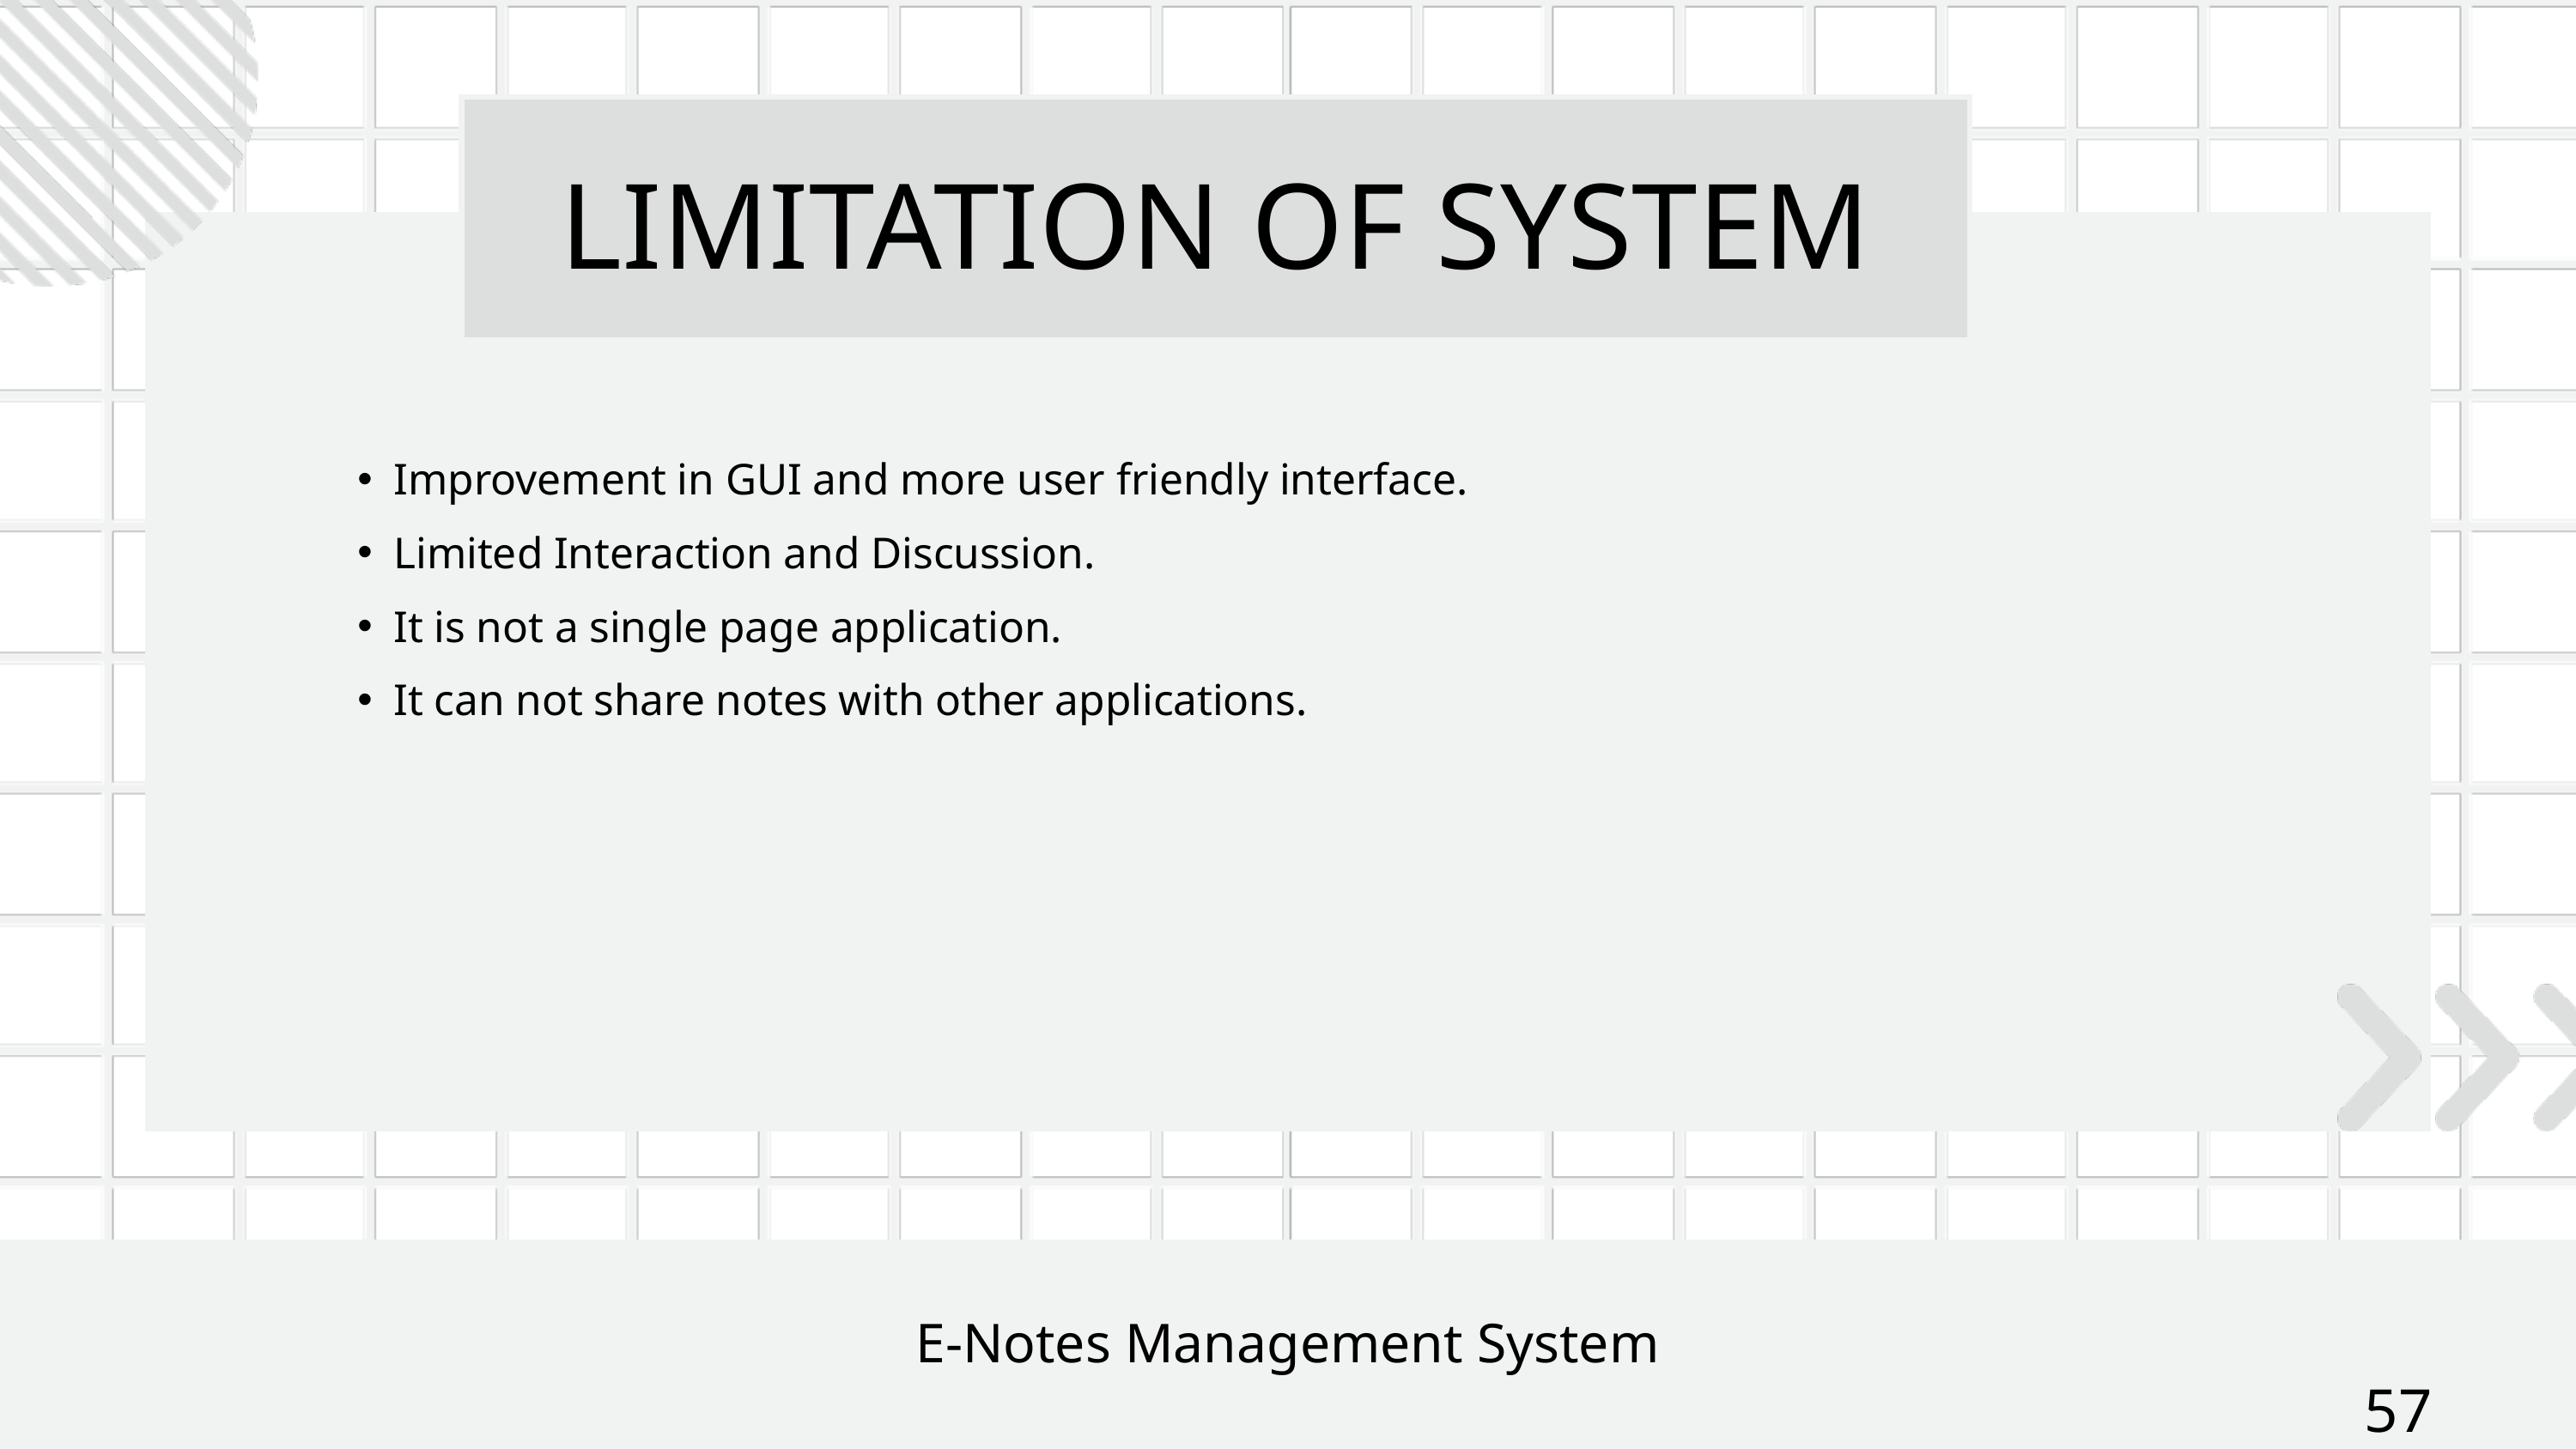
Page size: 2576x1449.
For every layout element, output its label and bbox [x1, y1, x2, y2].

text_box [0, 0, 2576, 1236]
text_box [144, 211, 2432, 1131]
text_box [0, 1239, 2576, 1449]
text_box [461, 96, 1971, 341]
